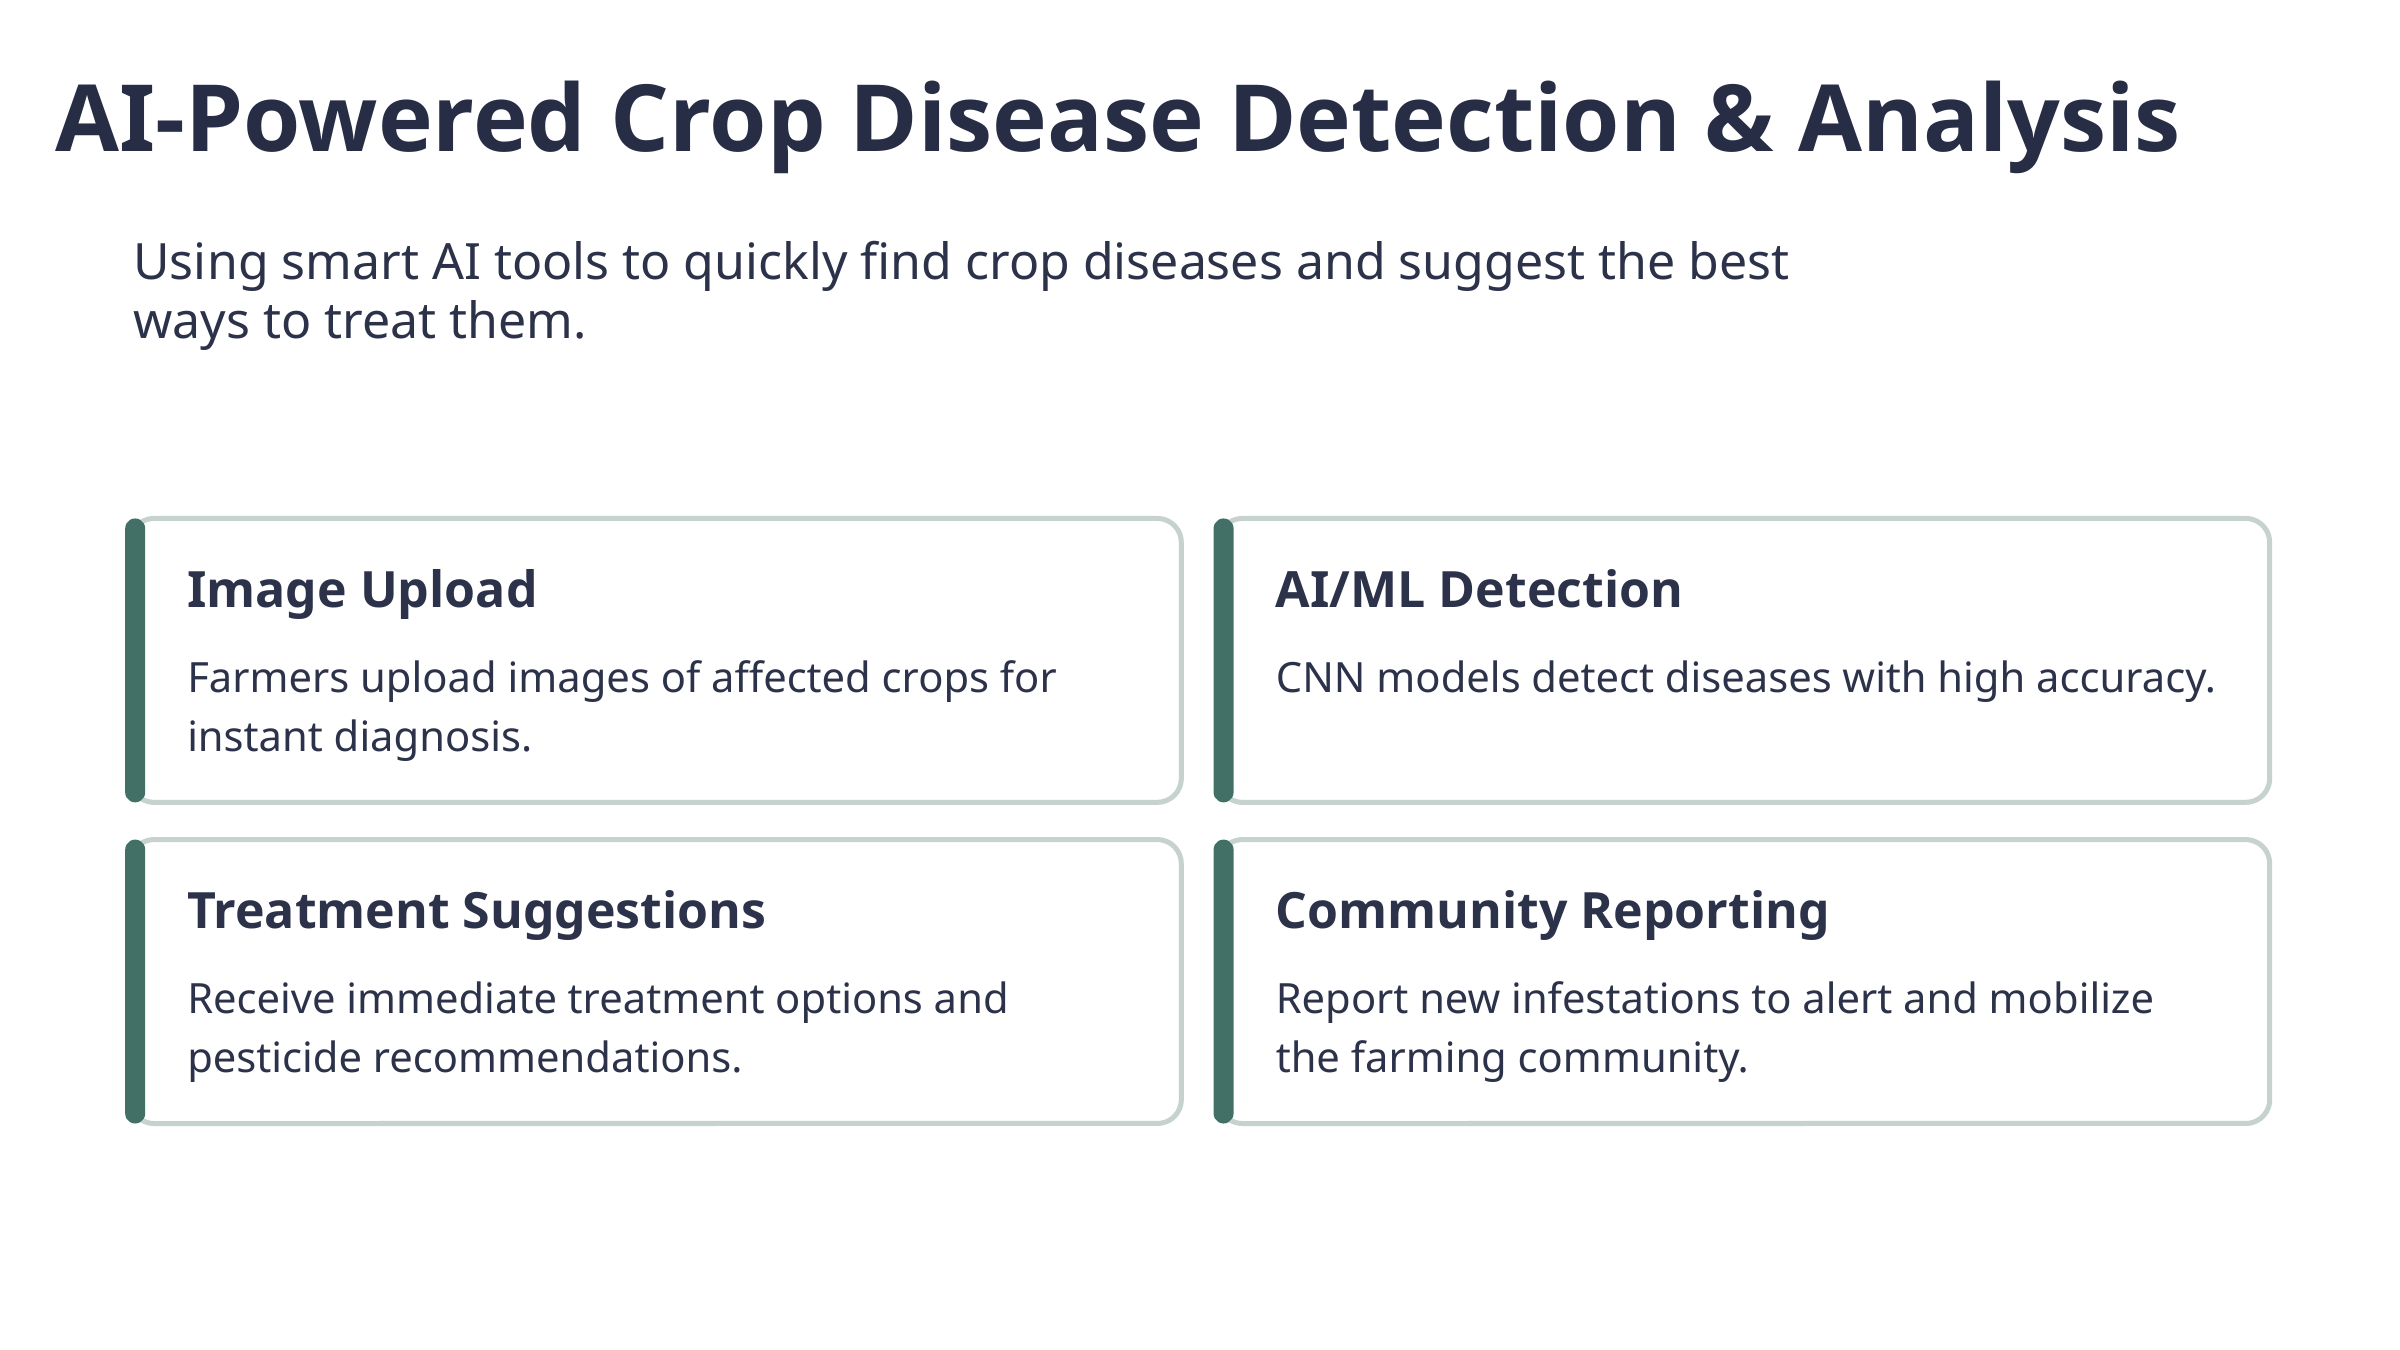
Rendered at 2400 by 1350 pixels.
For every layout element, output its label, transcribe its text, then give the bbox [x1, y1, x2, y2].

text_box [1231, 518, 2270, 803]
text_box [143, 839, 1182, 1124]
text_box CNN models detect diseases with high accuracy. [1275, 641, 2228, 701]
text_box AI/ML Detection [1275, 560, 1741, 619]
text_box [1213, 518, 1234, 803]
text_box [125, 839, 146, 1124]
text_box Image Upload [187, 560, 653, 619]
text_box Receive immediate treatment options and pesticide recommendations. [187, 962, 1140, 1082]
text_box Community Reporting [1275, 881, 1741, 940]
text_box Treatment Suggestions [187, 881, 658, 940]
text_box Using smart AI tools to quickly find crop diseases and suggest the best ways to treat them. [118, 222, 1881, 356]
text_box [1231, 839, 2270, 1124]
text_box [143, 518, 1182, 803]
text_box AI-Powered Crop Disease Detection & Analysis [55, 54, 1950, 171]
text_box [1213, 839, 1234, 1124]
text_box Farmers upload images of affected crops for instant diagnosis. [187, 641, 1140, 761]
text_box [125, 518, 146, 803]
text_box Report new infestations to alert and mobilize the farming community. [1275, 962, 2228, 1082]
